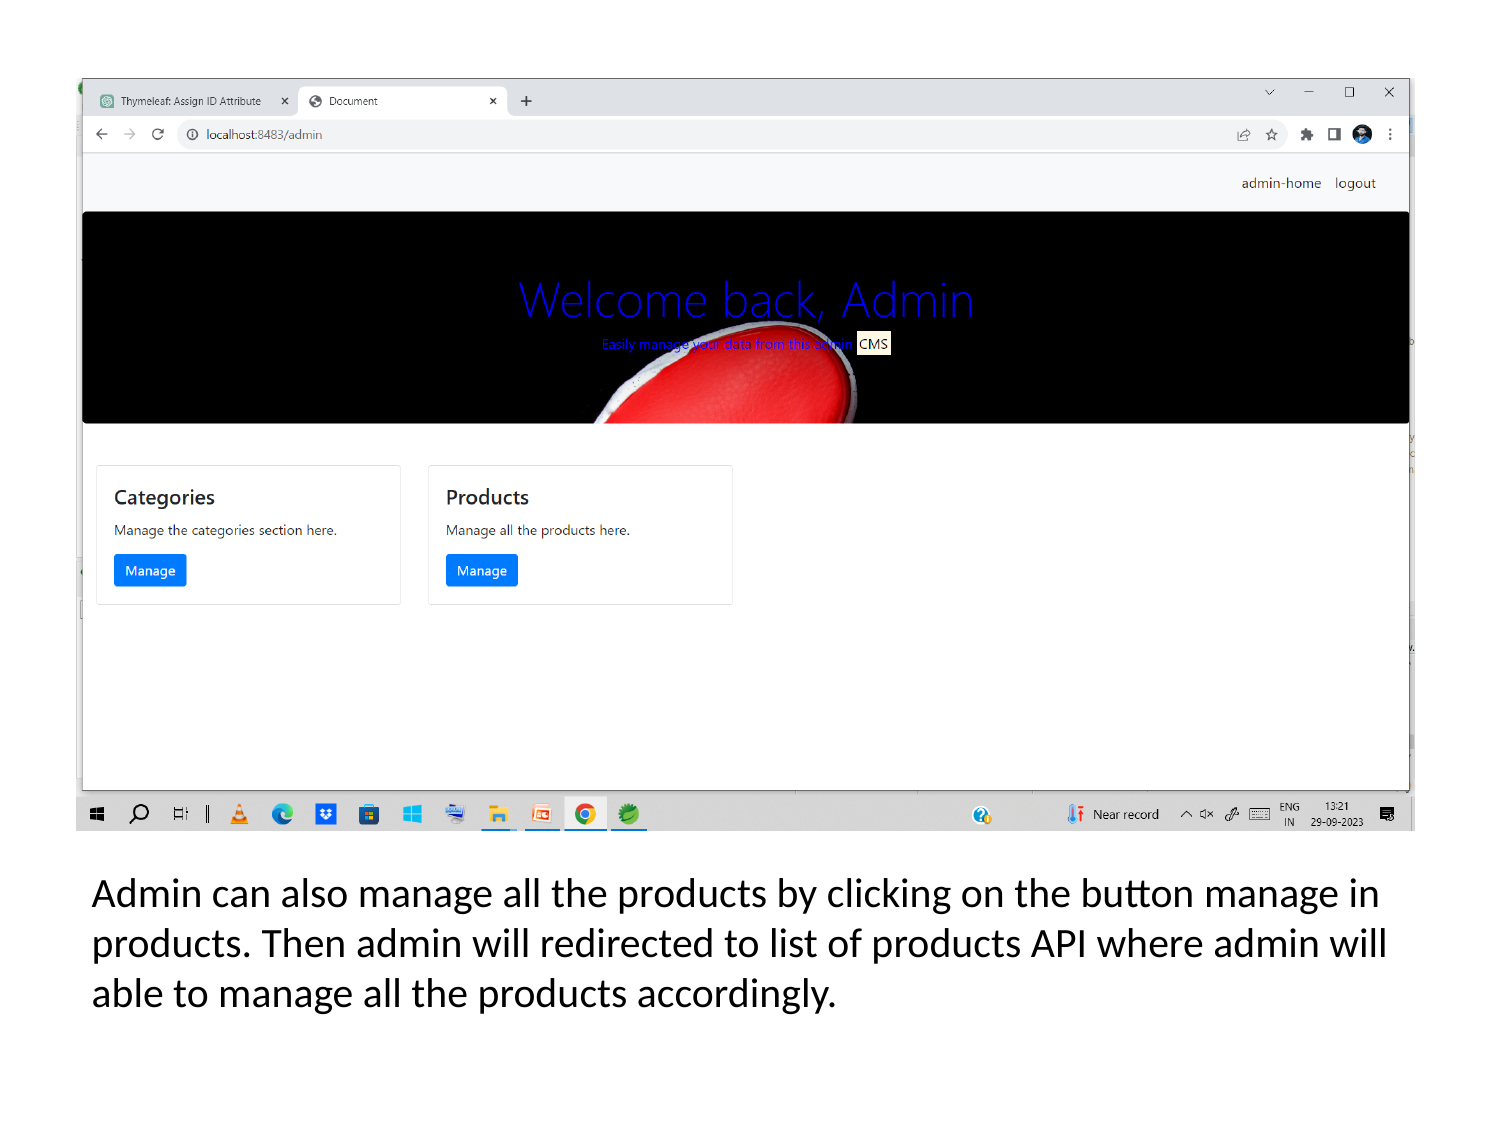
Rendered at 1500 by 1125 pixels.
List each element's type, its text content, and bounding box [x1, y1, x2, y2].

title Admin can also manage all the products by clicking on the button manage in products. Then admin will redirected to list of products API where admin will able to manage all the products accordingly. [76, 857, 1427, 1024]
picture [76, 77, 1415, 831]
